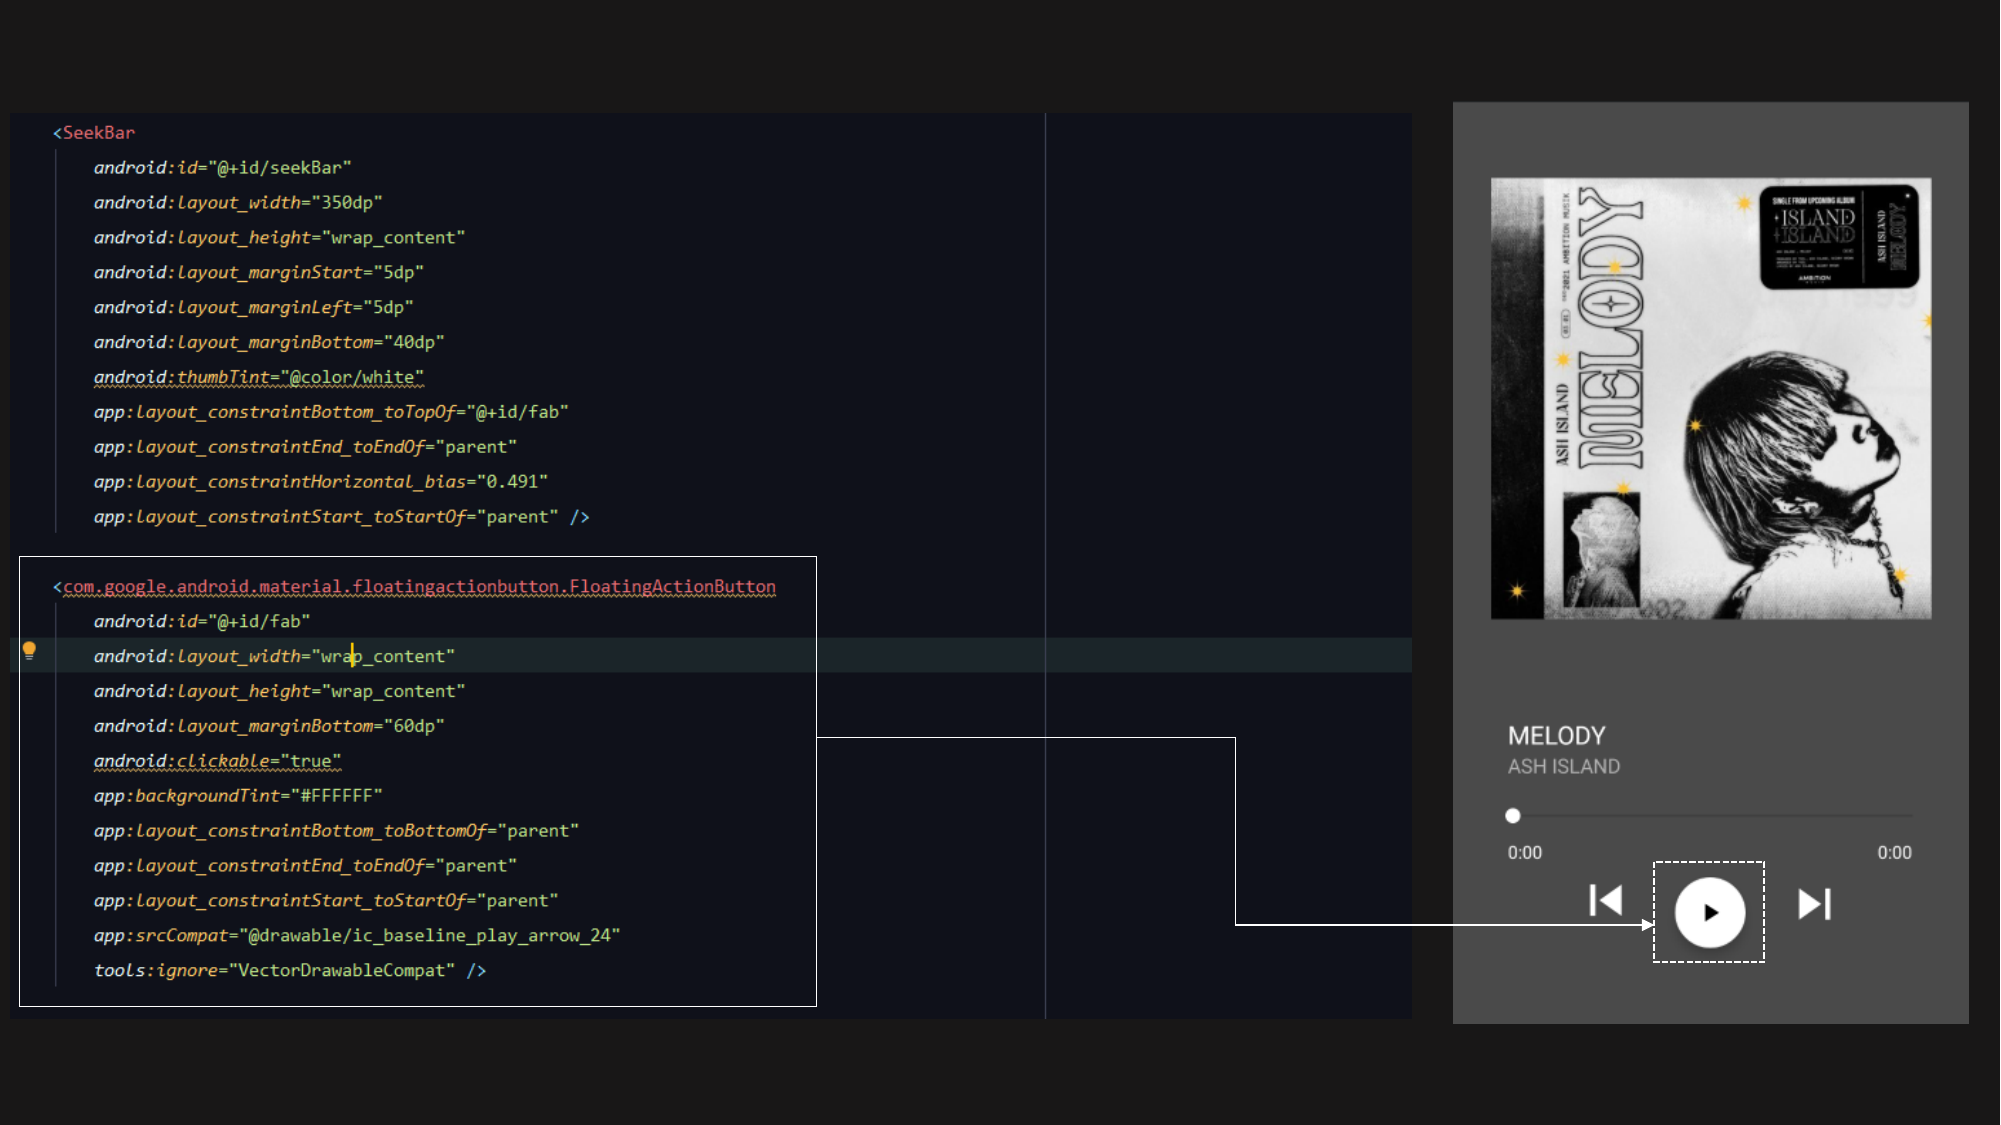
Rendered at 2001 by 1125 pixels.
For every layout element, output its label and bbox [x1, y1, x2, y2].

text_box [816, 737, 1655, 925]
picture [1453, 101, 1969, 1024]
picture [10, 113, 1412, 1020]
